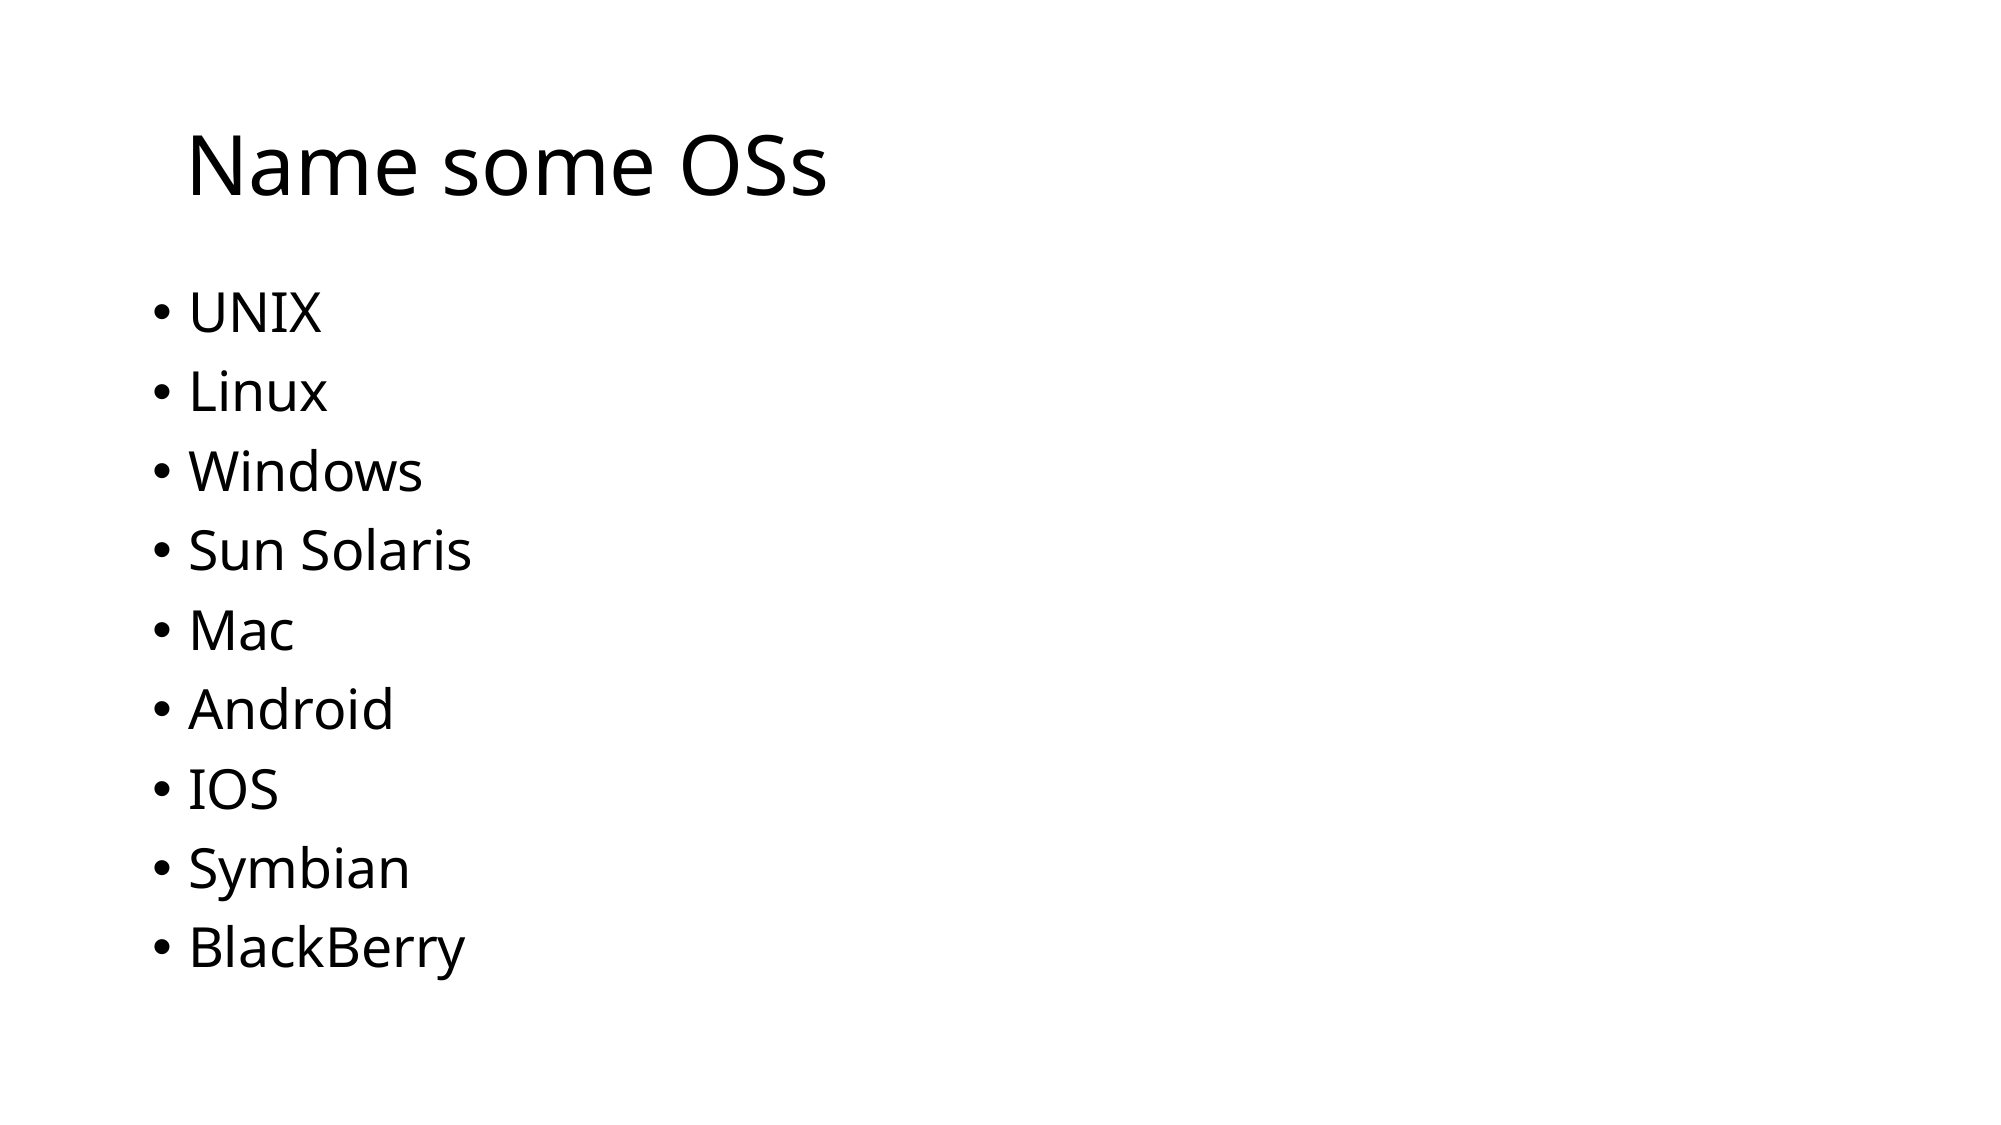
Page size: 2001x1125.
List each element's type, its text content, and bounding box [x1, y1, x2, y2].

list UNIX Linux Windows Sun Solaris Mac Android IOS Symbian BlackBerry [137, 277, 1863, 992]
title Name some OSs [170, 59, 1896, 278]
